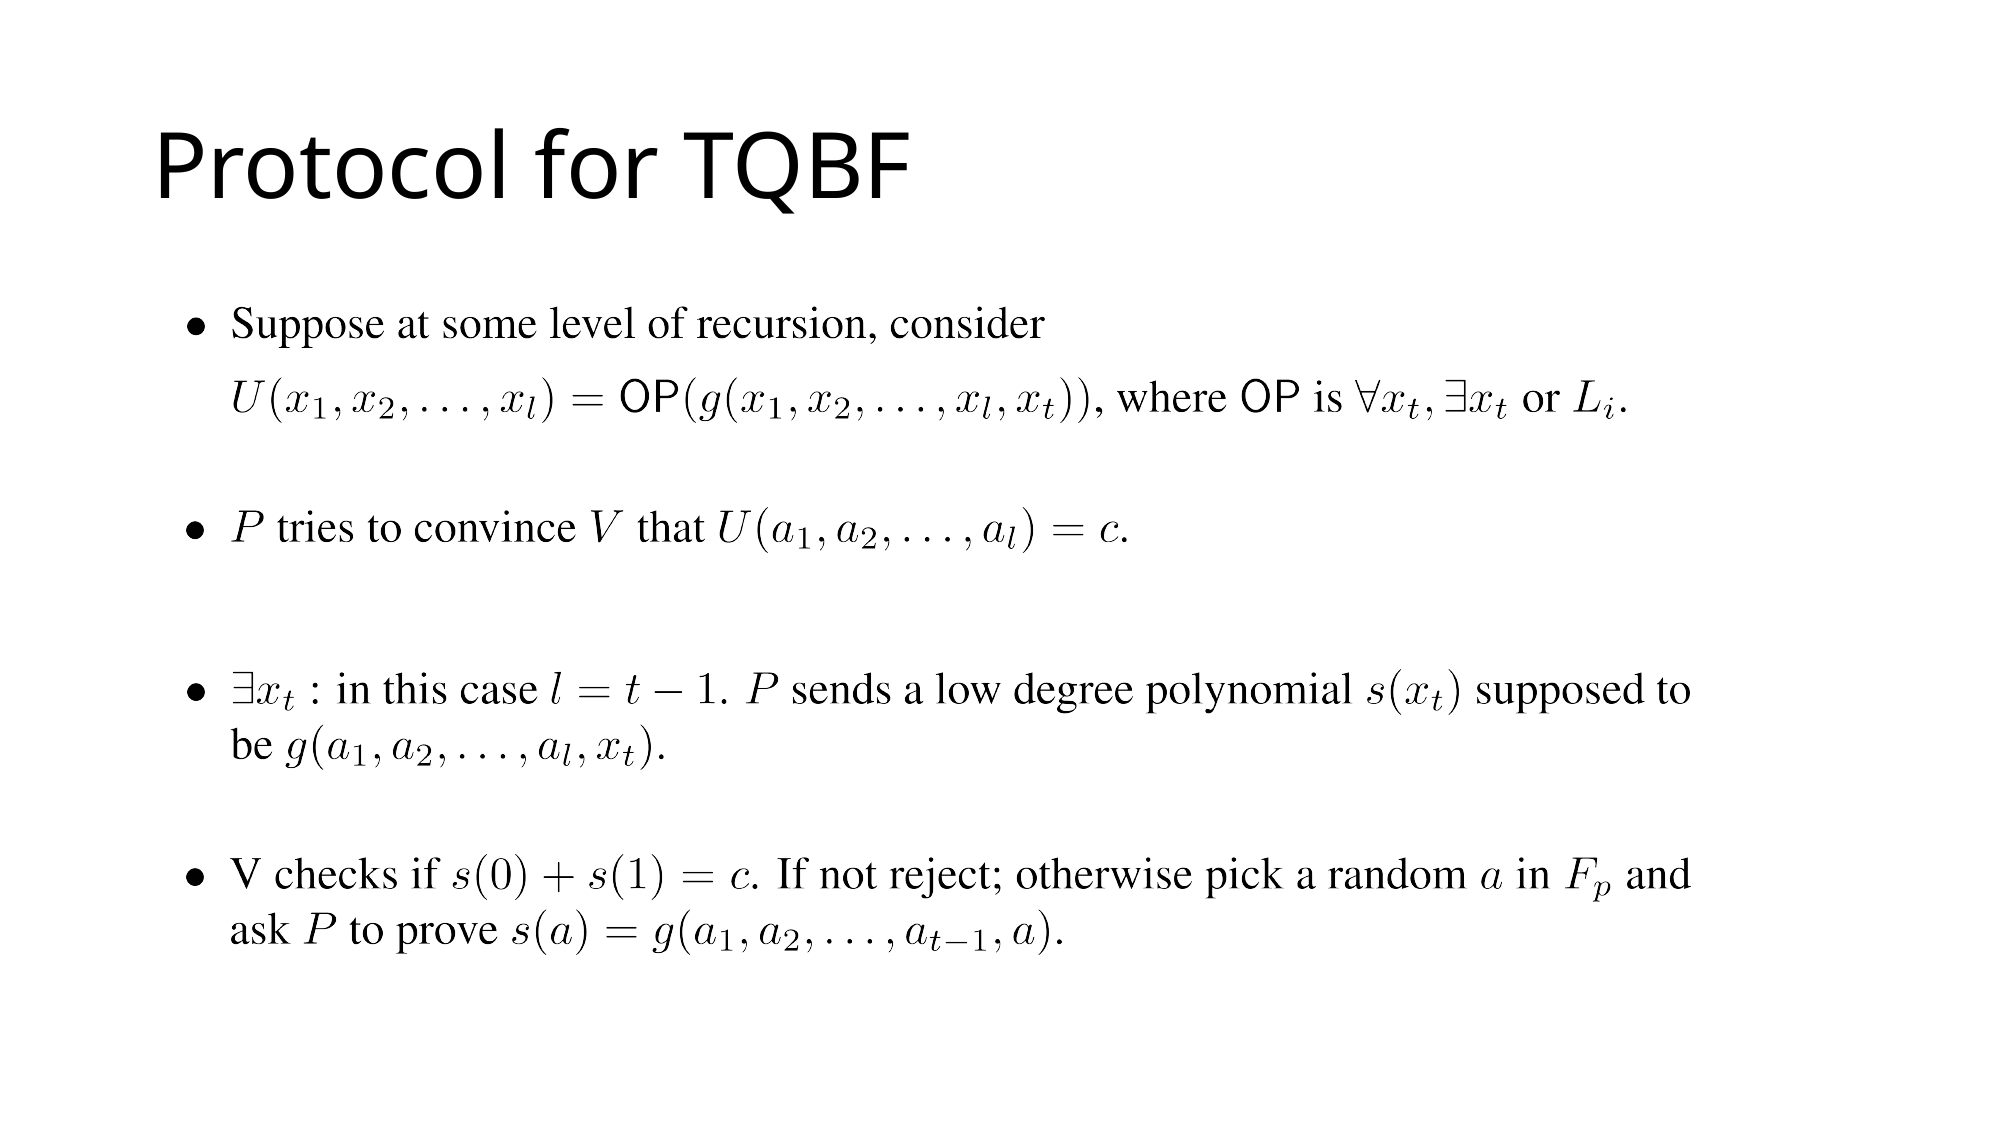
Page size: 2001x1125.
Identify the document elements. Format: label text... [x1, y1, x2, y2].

picture [187, 306, 1626, 423]
picture [186, 507, 1127, 553]
title Protocol for TQBF [137, 59, 1863, 278]
picture [187, 669, 1690, 770]
picture [186, 854, 1691, 955]
